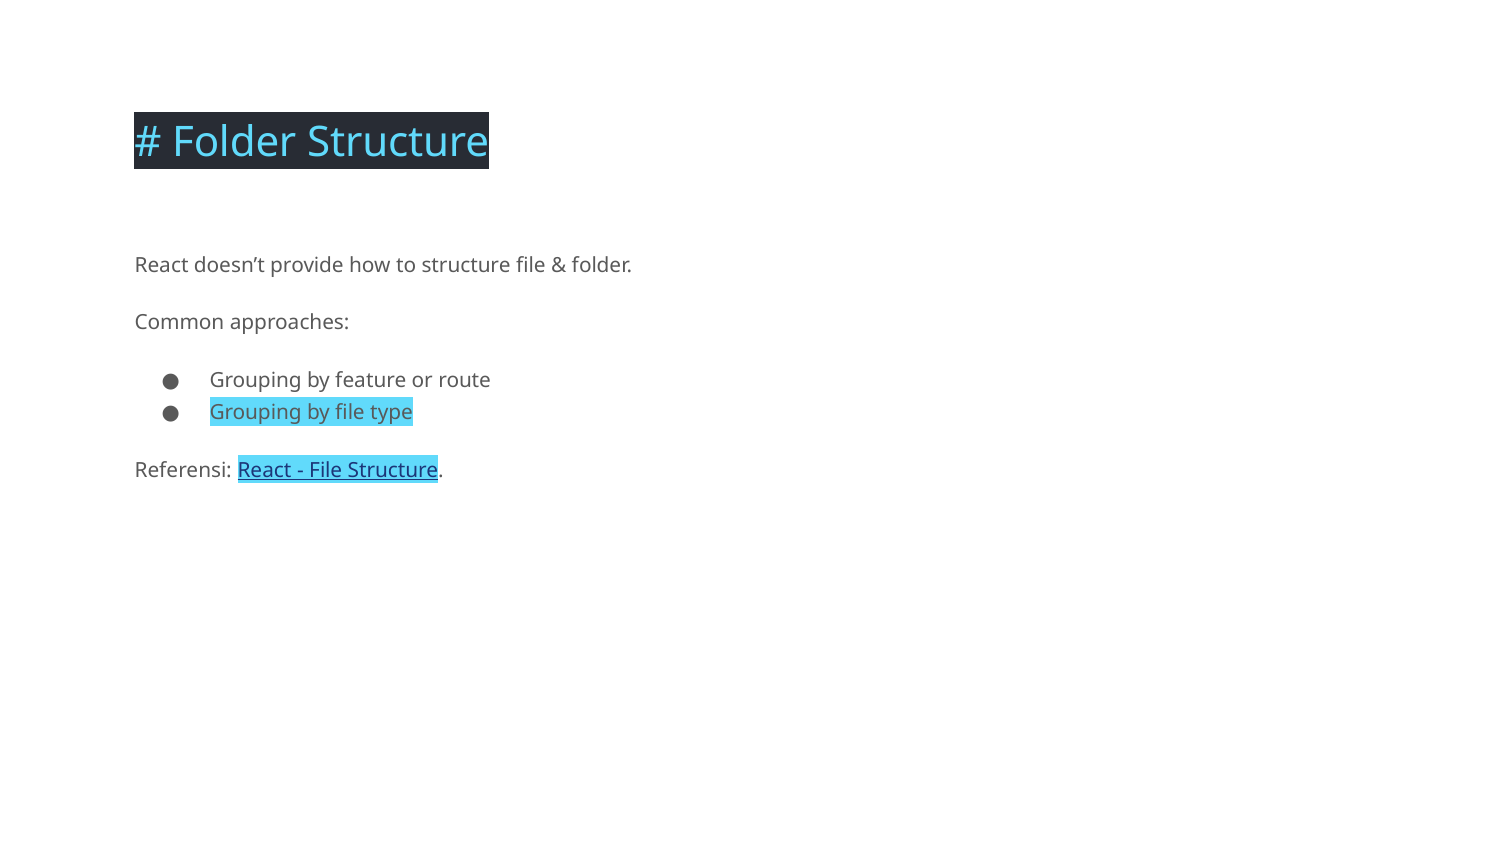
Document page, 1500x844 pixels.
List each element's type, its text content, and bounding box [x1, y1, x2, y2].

title # Folder Structure [119, 97, 1381, 185]
list React doesn’t provide how to structure file & folder. Common approaches: Grouping by feature or route Grouping by file type Referensi: React - File Structure. [119, 230, 1381, 712]
